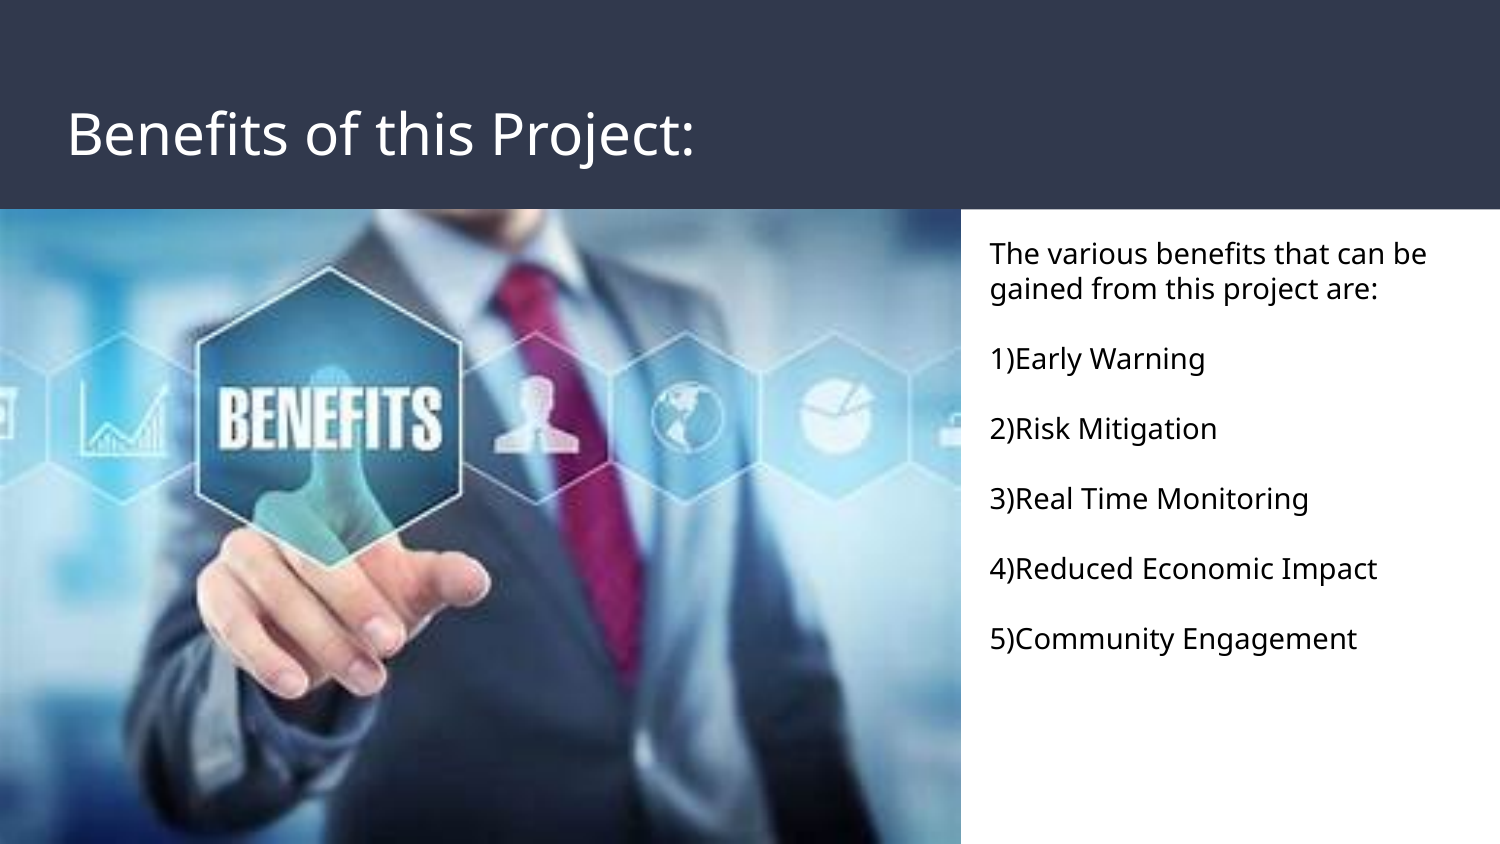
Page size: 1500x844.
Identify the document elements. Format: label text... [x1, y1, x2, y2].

title Benefits of this Project: [51, 82, 1449, 185]
picture [0, 209, 962, 844]
text_box The various benefits that can be gained from this project are: 1)Early Warning 2)Risk Mitigation 3)Real Time Monitoring 4)Reduced Economic Impact 5)Community Engagement [974, 220, 1500, 844]
